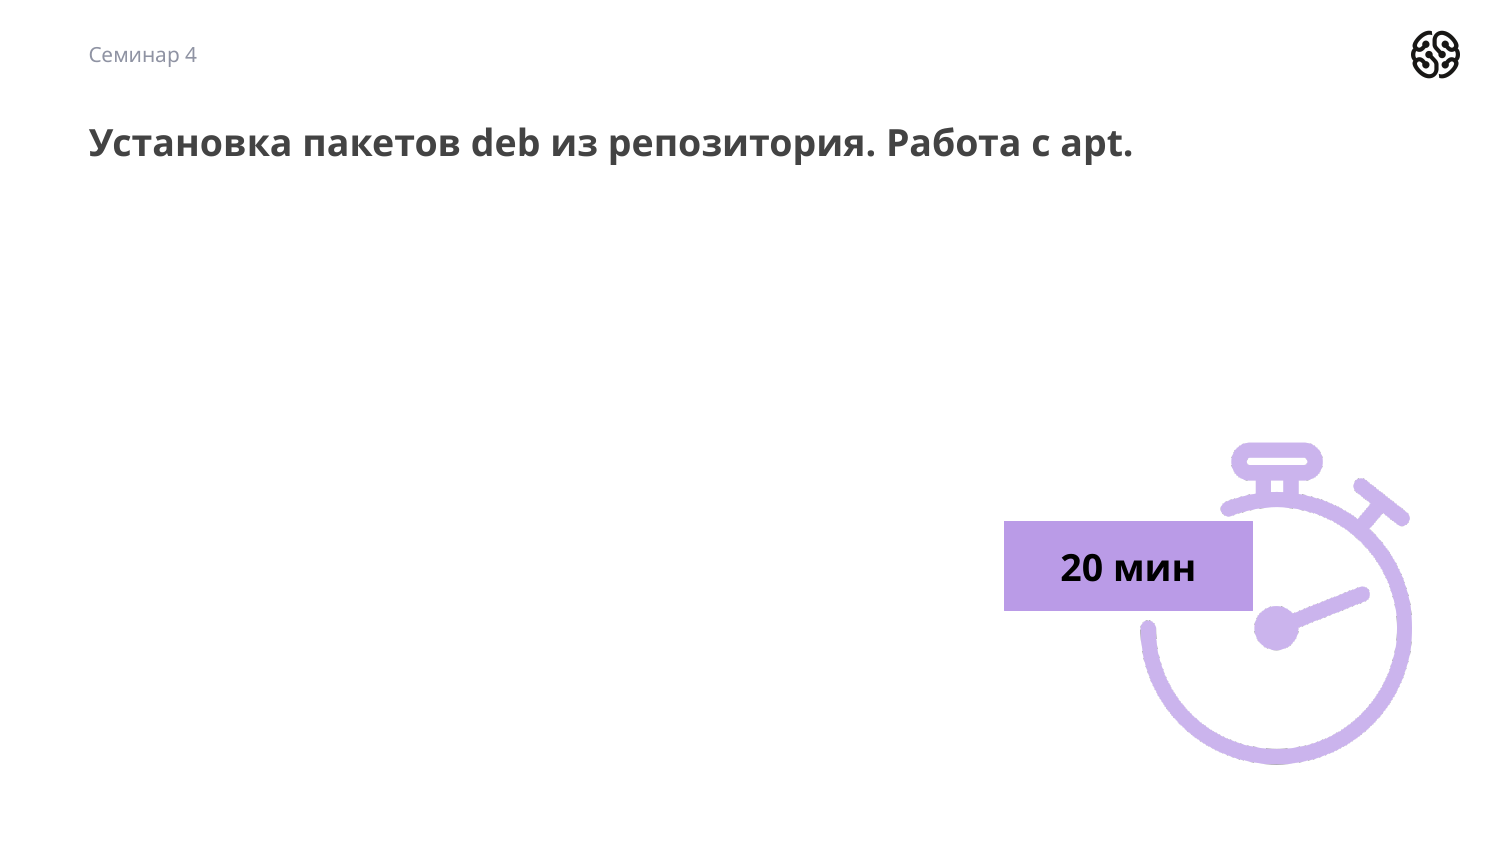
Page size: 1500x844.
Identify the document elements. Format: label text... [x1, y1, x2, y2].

picture [1086, 442, 1412, 768]
picture [1412, 30, 1460, 79]
title Установка пакетов deb из репозитория. Работа с apt. [88, 22, 1412, 165]
subtitle Семинар 4 [88, 24, 1066, 84]
text_box 20 мин [1004, 521, 1081, 611]
